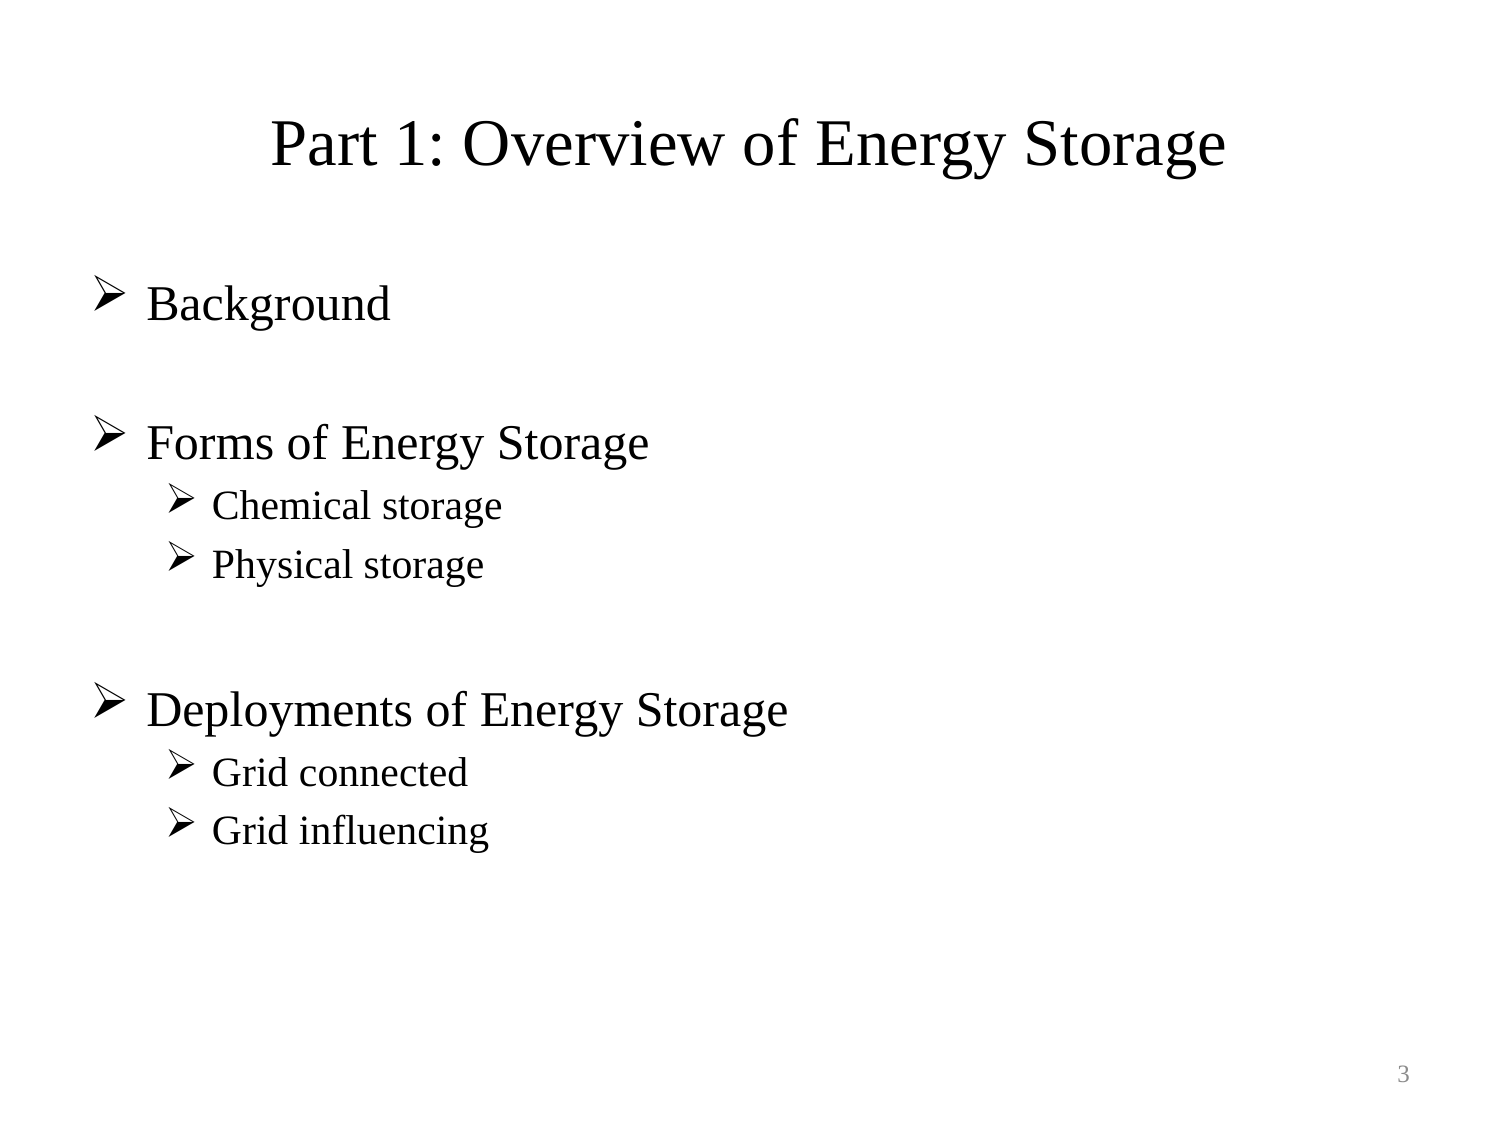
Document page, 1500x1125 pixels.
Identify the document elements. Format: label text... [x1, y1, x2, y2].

list Background Forms of Energy Storage Chemical storage Physical storage Deployments of Energy Storage Grid connected Grid influencing [75, 262, 1425, 1005]
title Part 1: Overview of Energy Storage [75, 45, 1425, 233]
slide_number 3 [1074, 1042, 1425, 1103]
